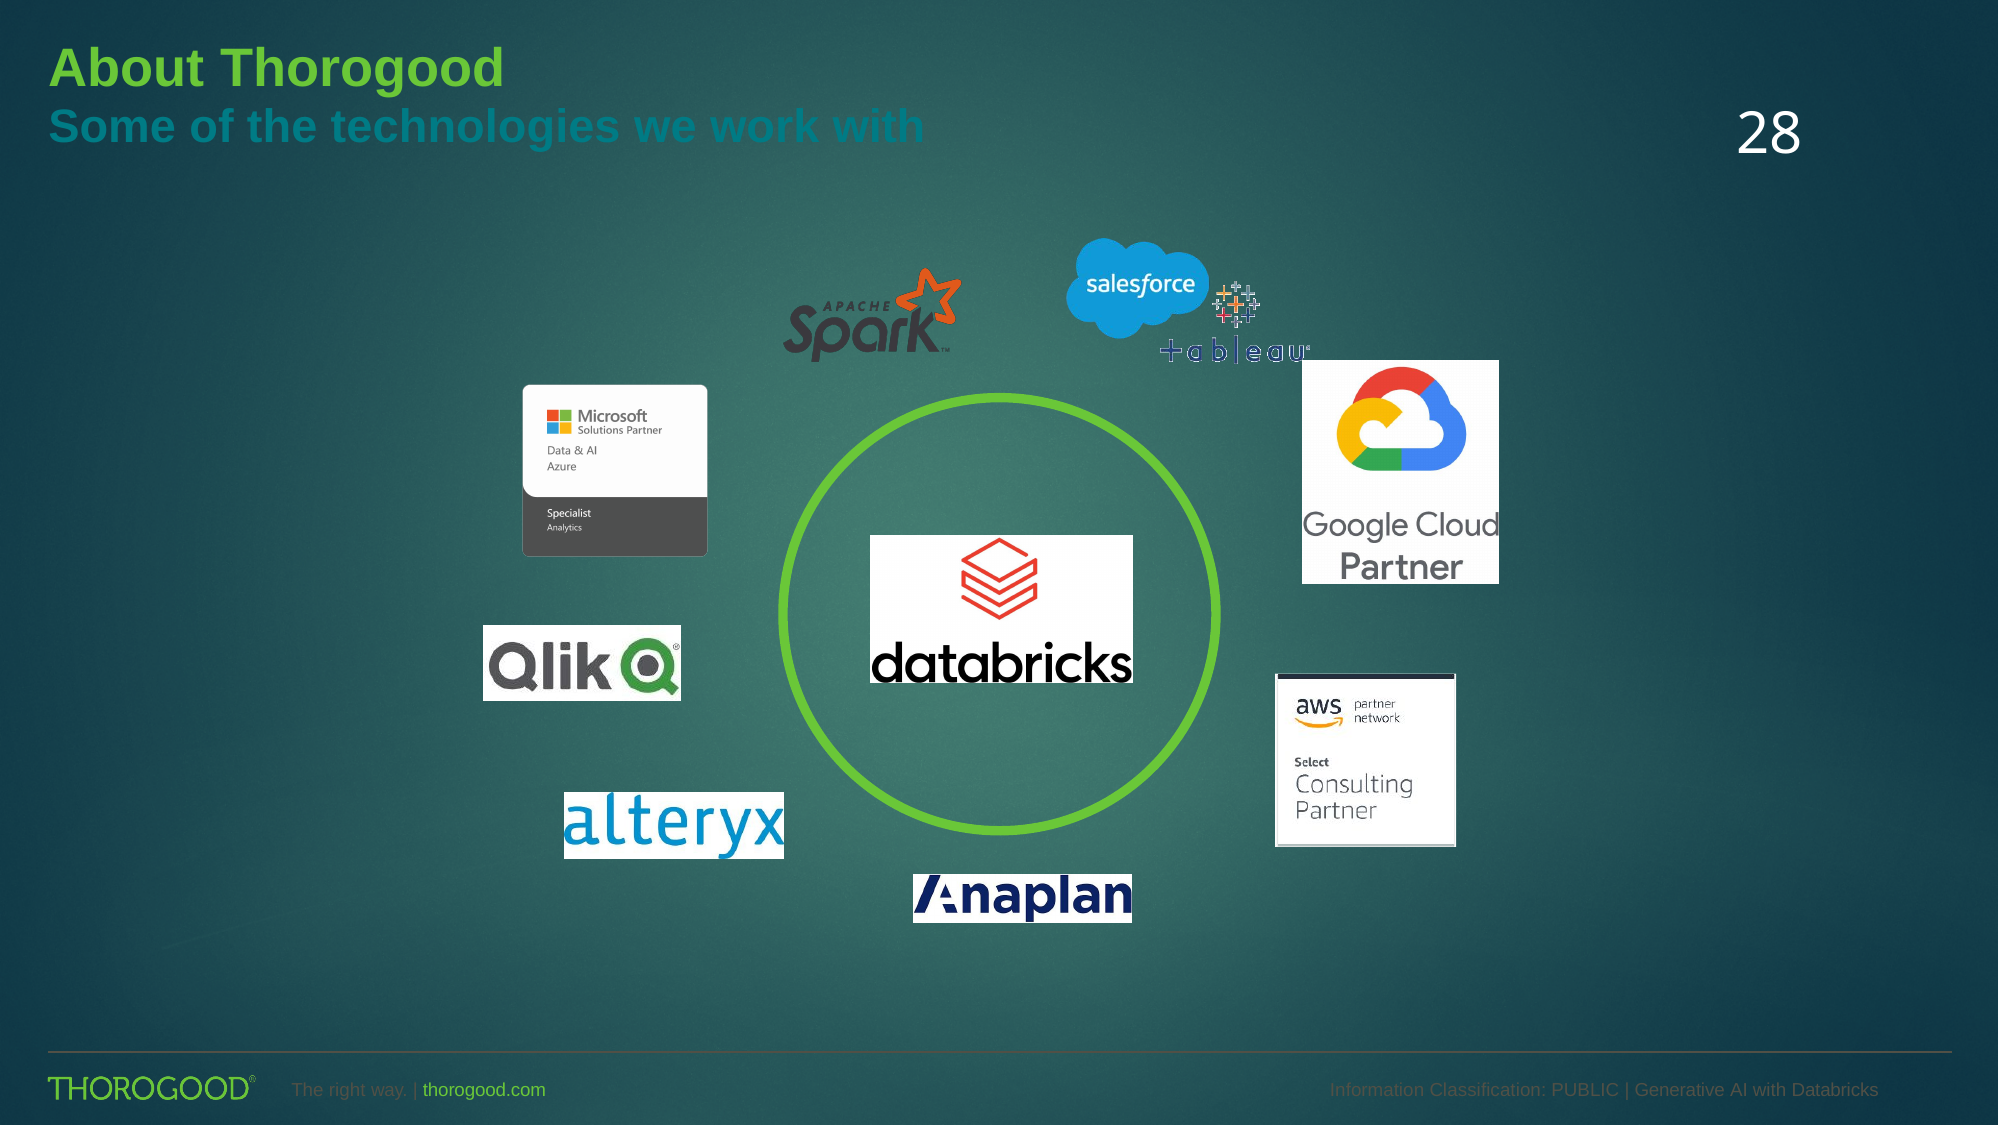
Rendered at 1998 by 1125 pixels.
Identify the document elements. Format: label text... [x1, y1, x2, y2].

title About Thorogood Some of the technologies we work with [46, 32, 932, 223]
text_box Information Classification: PUBLIC | Generative AI with Databricks [1327, 1077, 1881, 1100]
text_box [564, 238, 1499, 860]
picture [522, 383, 708, 557]
picture [482, 625, 681, 701]
picture [782, 268, 963, 362]
text_box The right way. | thorogood.com [289, 1077, 551, 1100]
picture [46, 1075, 258, 1100]
slide_number 28 [1696, 0, 1834, 175]
picture [912, 874, 1132, 923]
